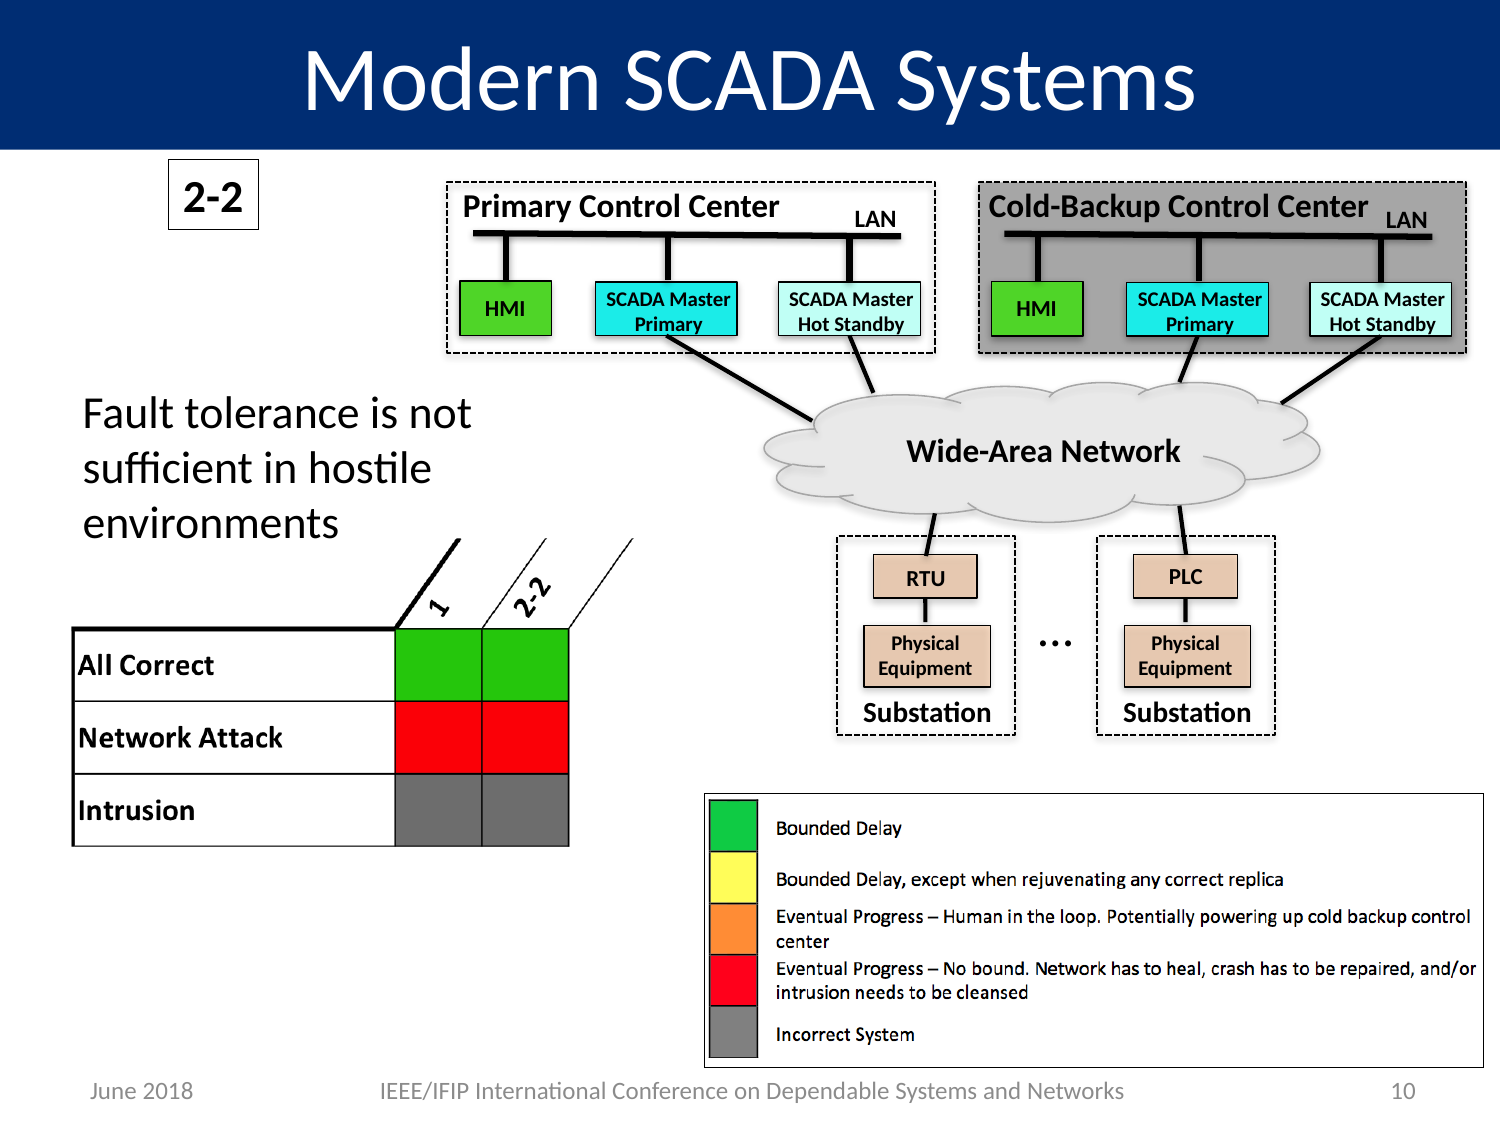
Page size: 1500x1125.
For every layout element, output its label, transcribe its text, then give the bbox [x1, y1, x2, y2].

text_box 2-2 [168, 159, 259, 230]
picture [704, 793, 1485, 1068]
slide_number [75, 1059, 251, 1120]
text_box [447, 176, 1467, 738]
picture [71, 536, 657, 847]
slide_number 10 [1253, 1077, 1431, 1120]
title Modern SCADA Systems [0, 0, 1500, 150]
footer IEEE/IFIP International Conference on Dependable Systems and Networks [251, 1059, 1253, 1120]
text_box Fault tolerance is not sufficient in hostile environments [68, 375, 442, 537]
